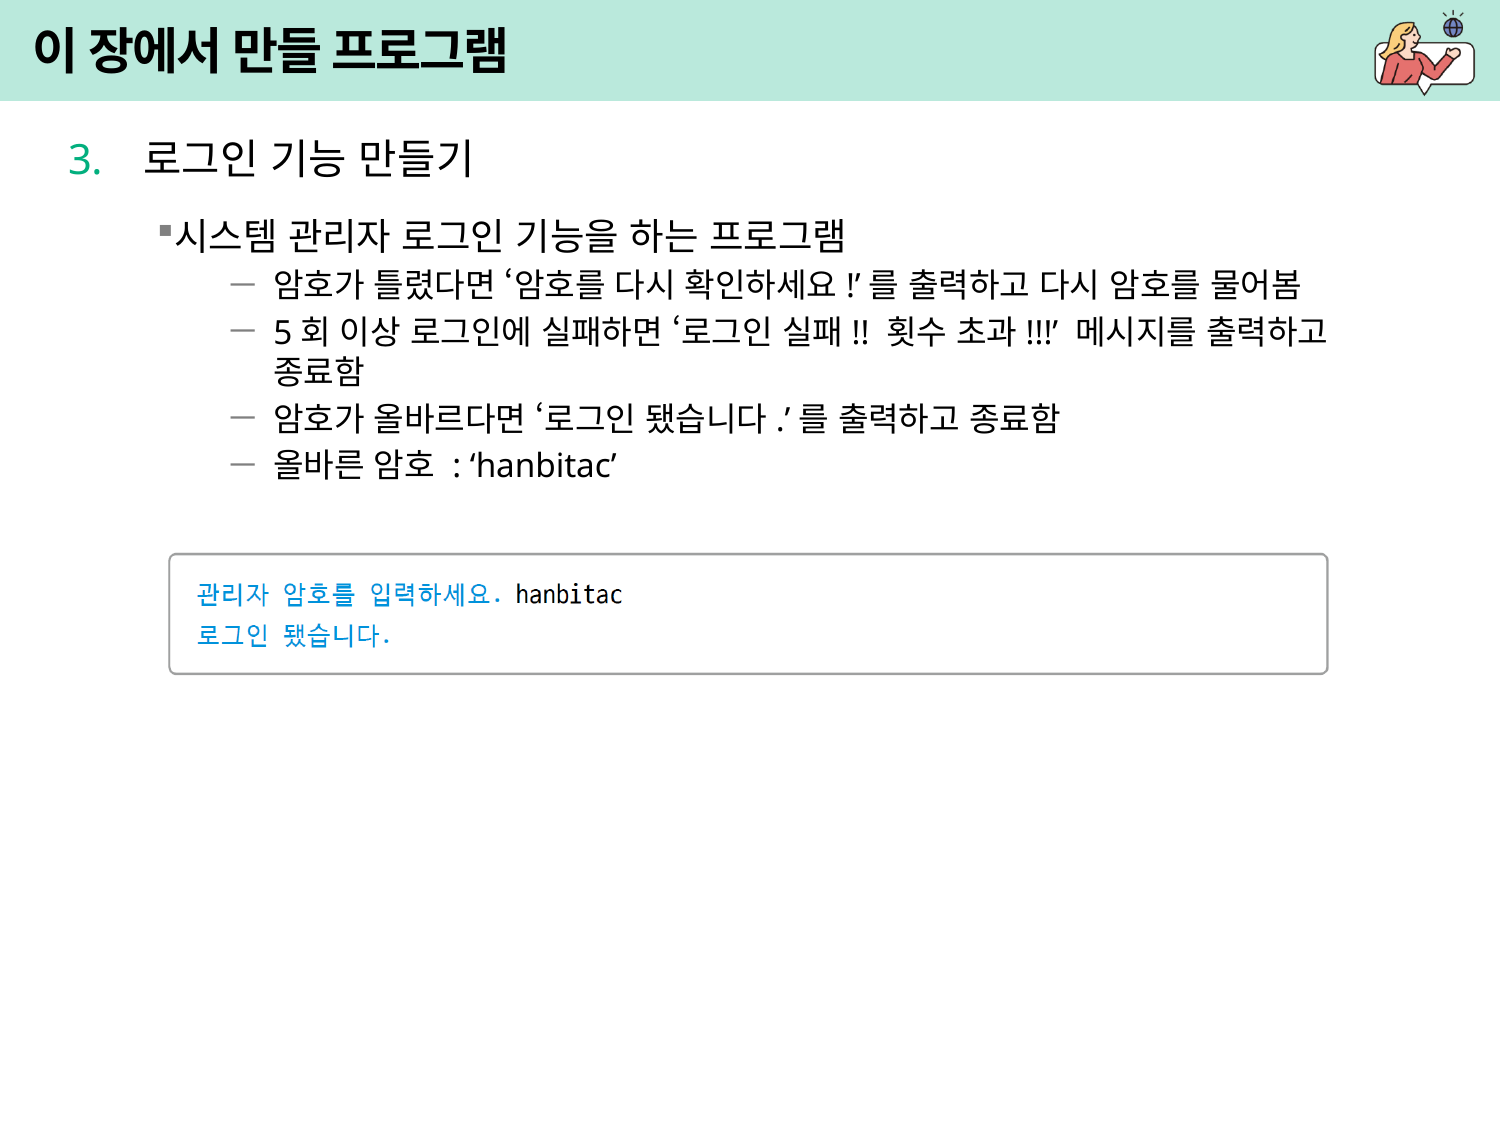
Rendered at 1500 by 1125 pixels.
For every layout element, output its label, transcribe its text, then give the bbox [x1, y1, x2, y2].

list 로그인 기능 만들기 시스템 관리자 로그인 기능을 하는 프로그램 암호가 틀렸다면 ‘암호를 다시 확인하세요!’를 출력하고 다시 암호를 물어봄 5회 이상 로그인에 실패하면 ‘로그인 실패!! 횟수 초과!!!’ 메시지를 출력하고 종료함 암호가 올바르다면 ‘로그인 됐습니다.’를 출력하고 종료함 올바른 암호 : ‘hanbitac’ [53, 125, 1425, 1005]
picture [166, 550, 1333, 678]
picture [1359, 0, 1500, 97]
title 이 장에서 만들 프로그램 [17, 10, 1295, 89]
